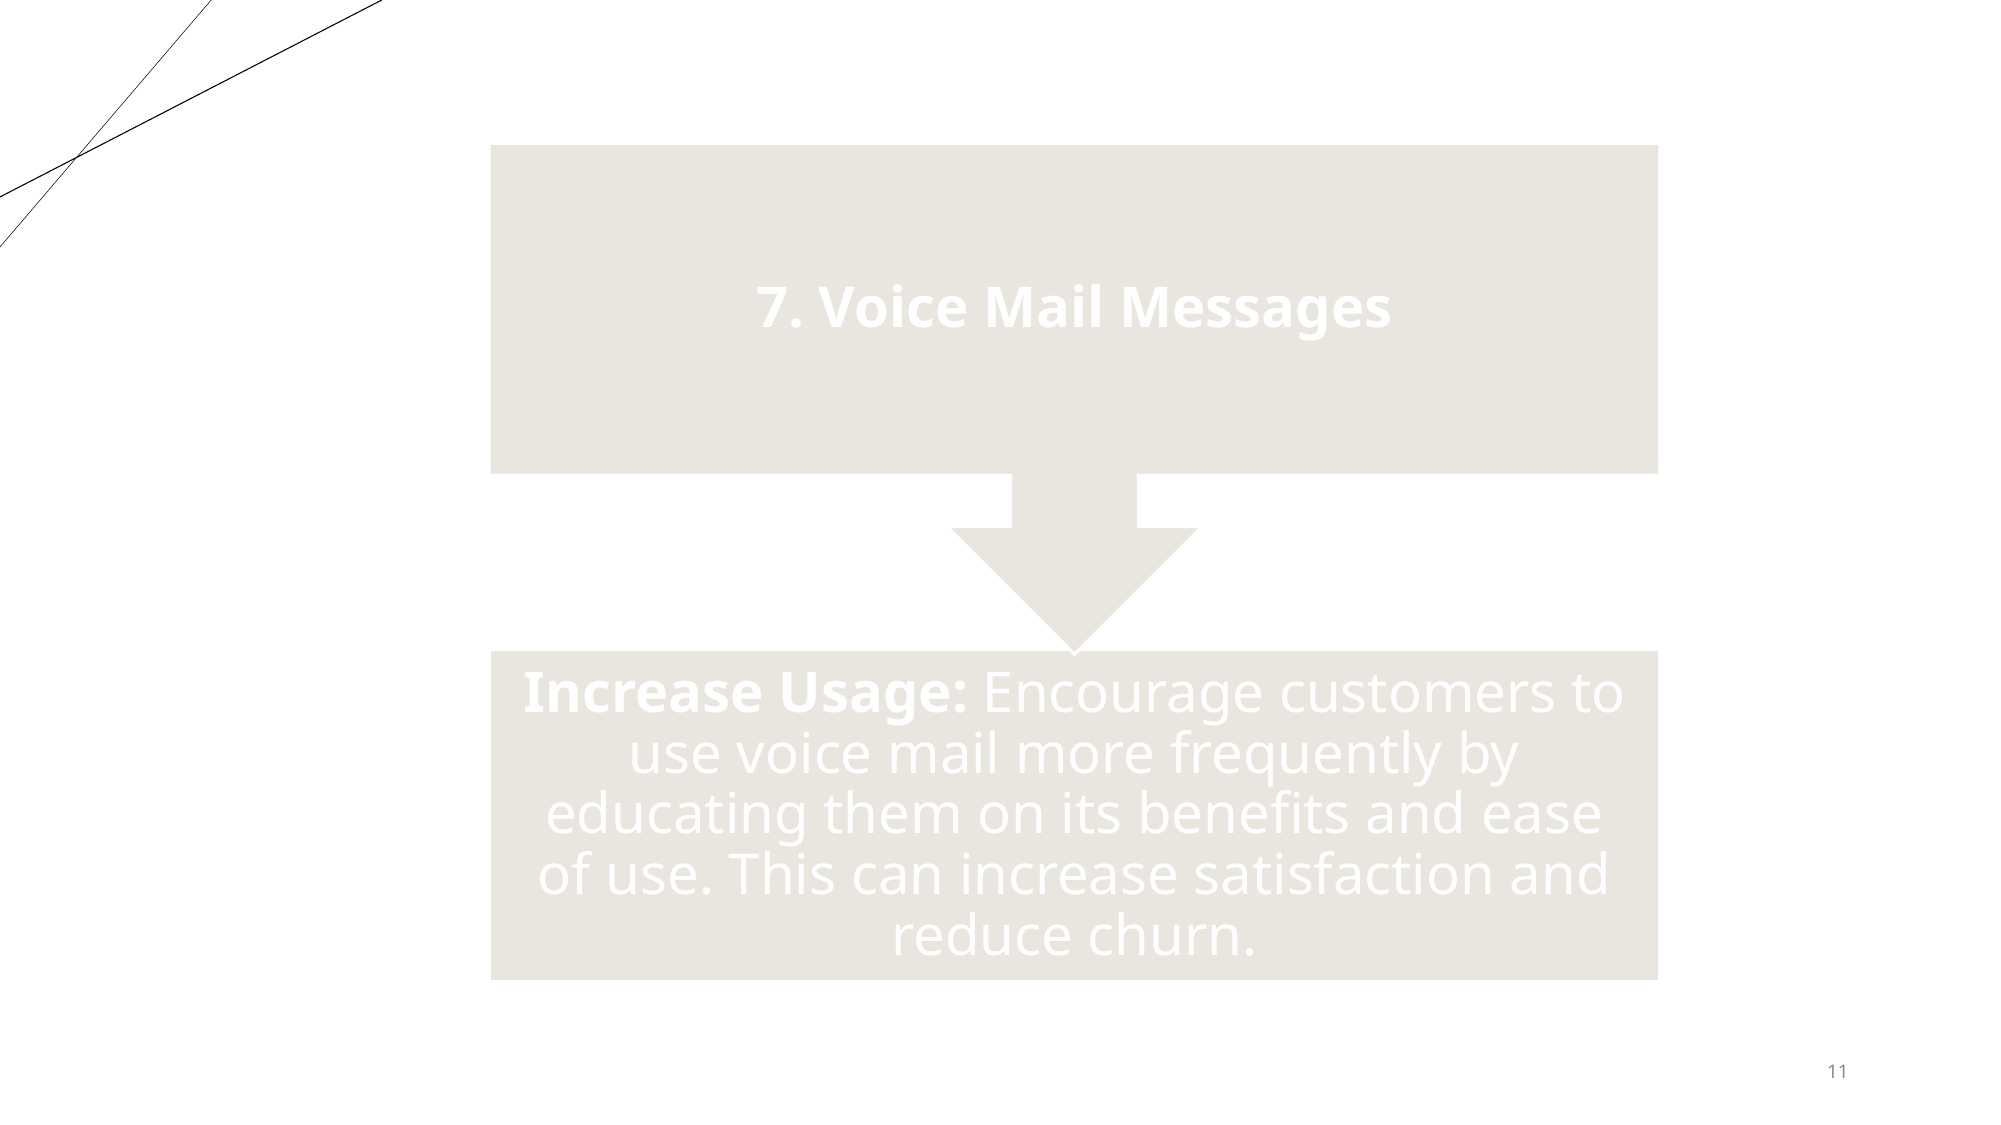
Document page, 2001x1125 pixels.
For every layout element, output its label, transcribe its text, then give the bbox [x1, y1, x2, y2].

slide_number 11 [1701, 1042, 1864, 1103]
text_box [488, 142, 1660, 983]
